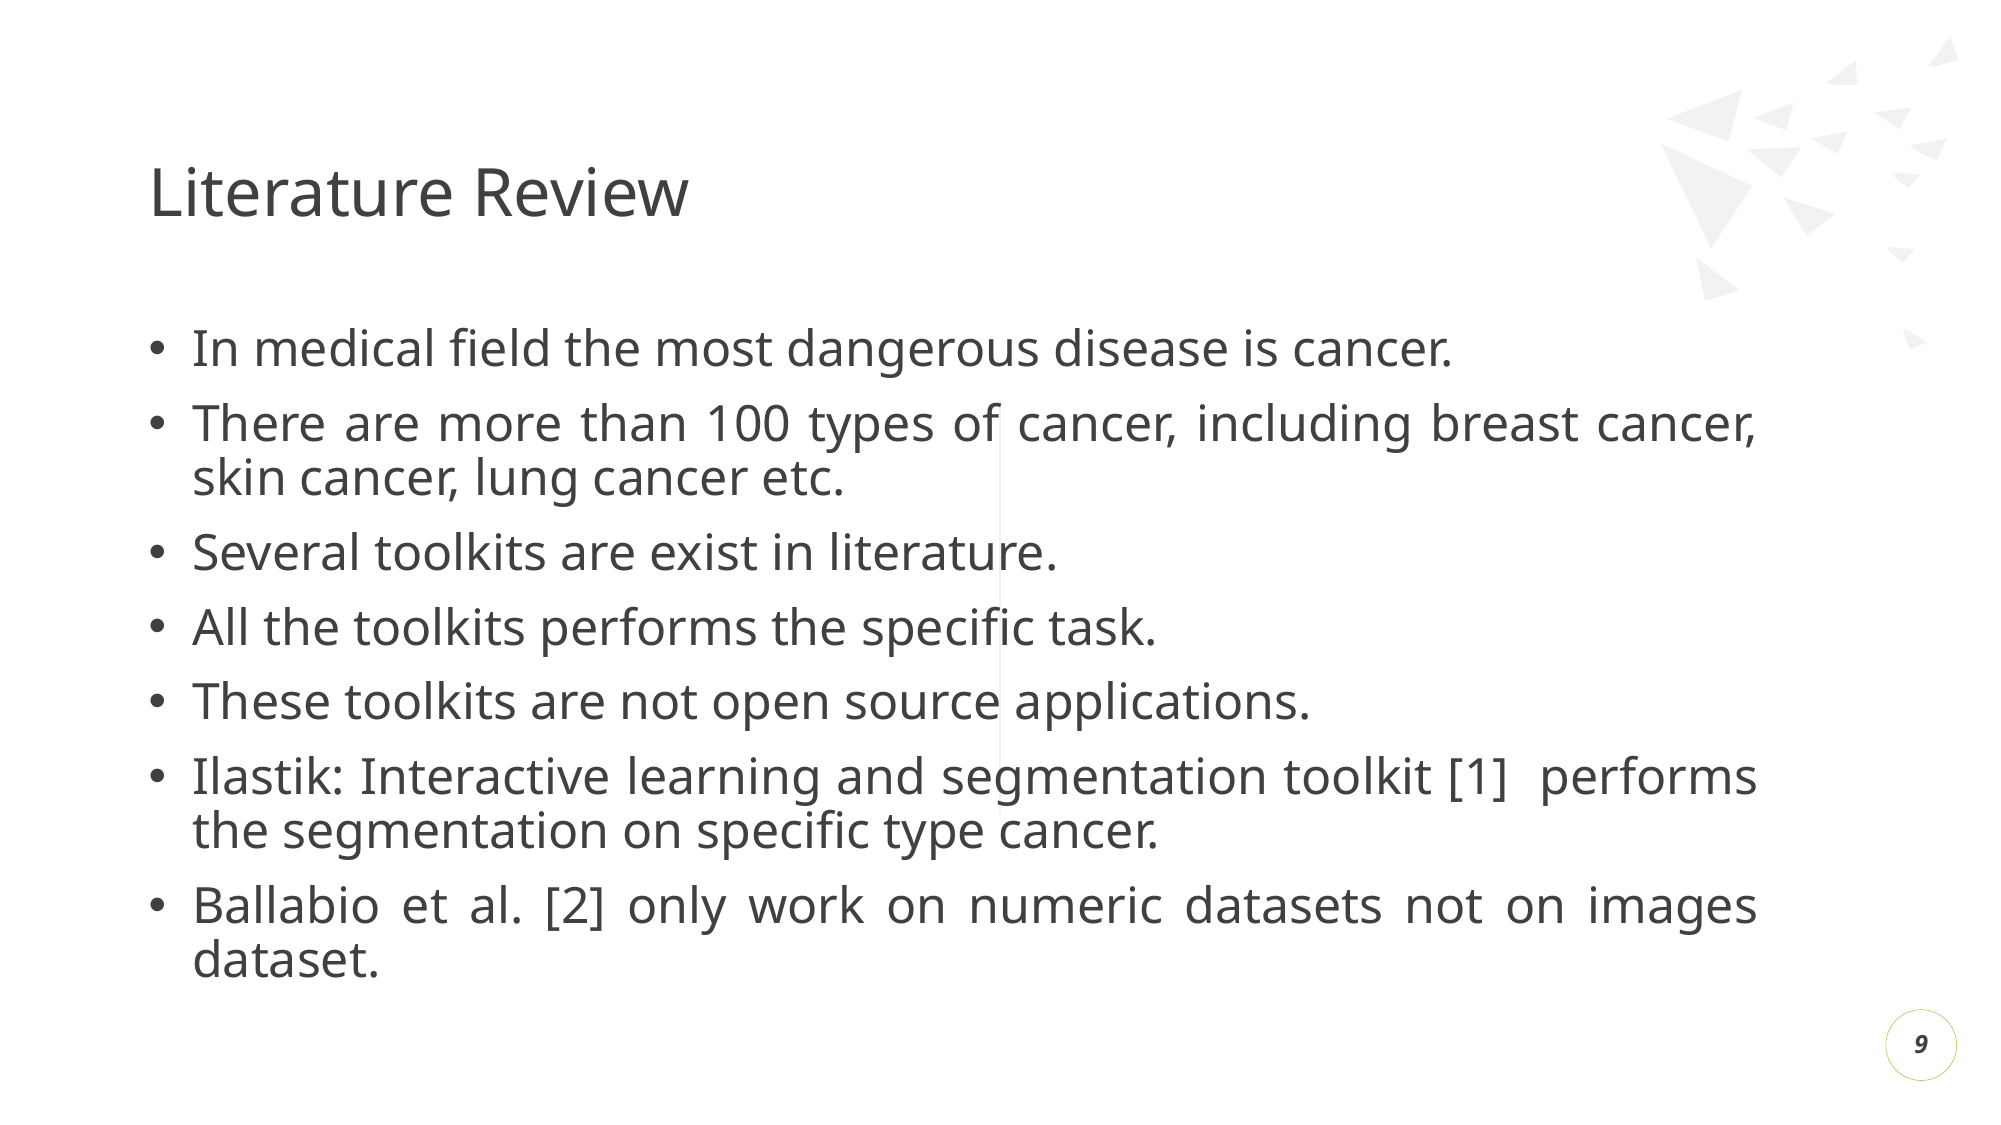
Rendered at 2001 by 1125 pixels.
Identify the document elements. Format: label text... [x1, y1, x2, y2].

list In medical field the most dangerous disease is cancer. There are more than 100 types of cancer, including breast cancer, skin cancer, lung cancer etc. Several toolkits are exist in literature. All the toolkits performs the specific task. These toolkits are not open source applications. Ilastik: Interactive learning and segmentation toolkit [1] performs the segmentation on specific type cancer. Ballabio et al. [2] only work on numeric datasets not on images dataset. [148, 323, 1760, 1016]
slide_number 9 [1885, 1009, 1957, 1081]
title Literature Review [148, 159, 1932, 231]
